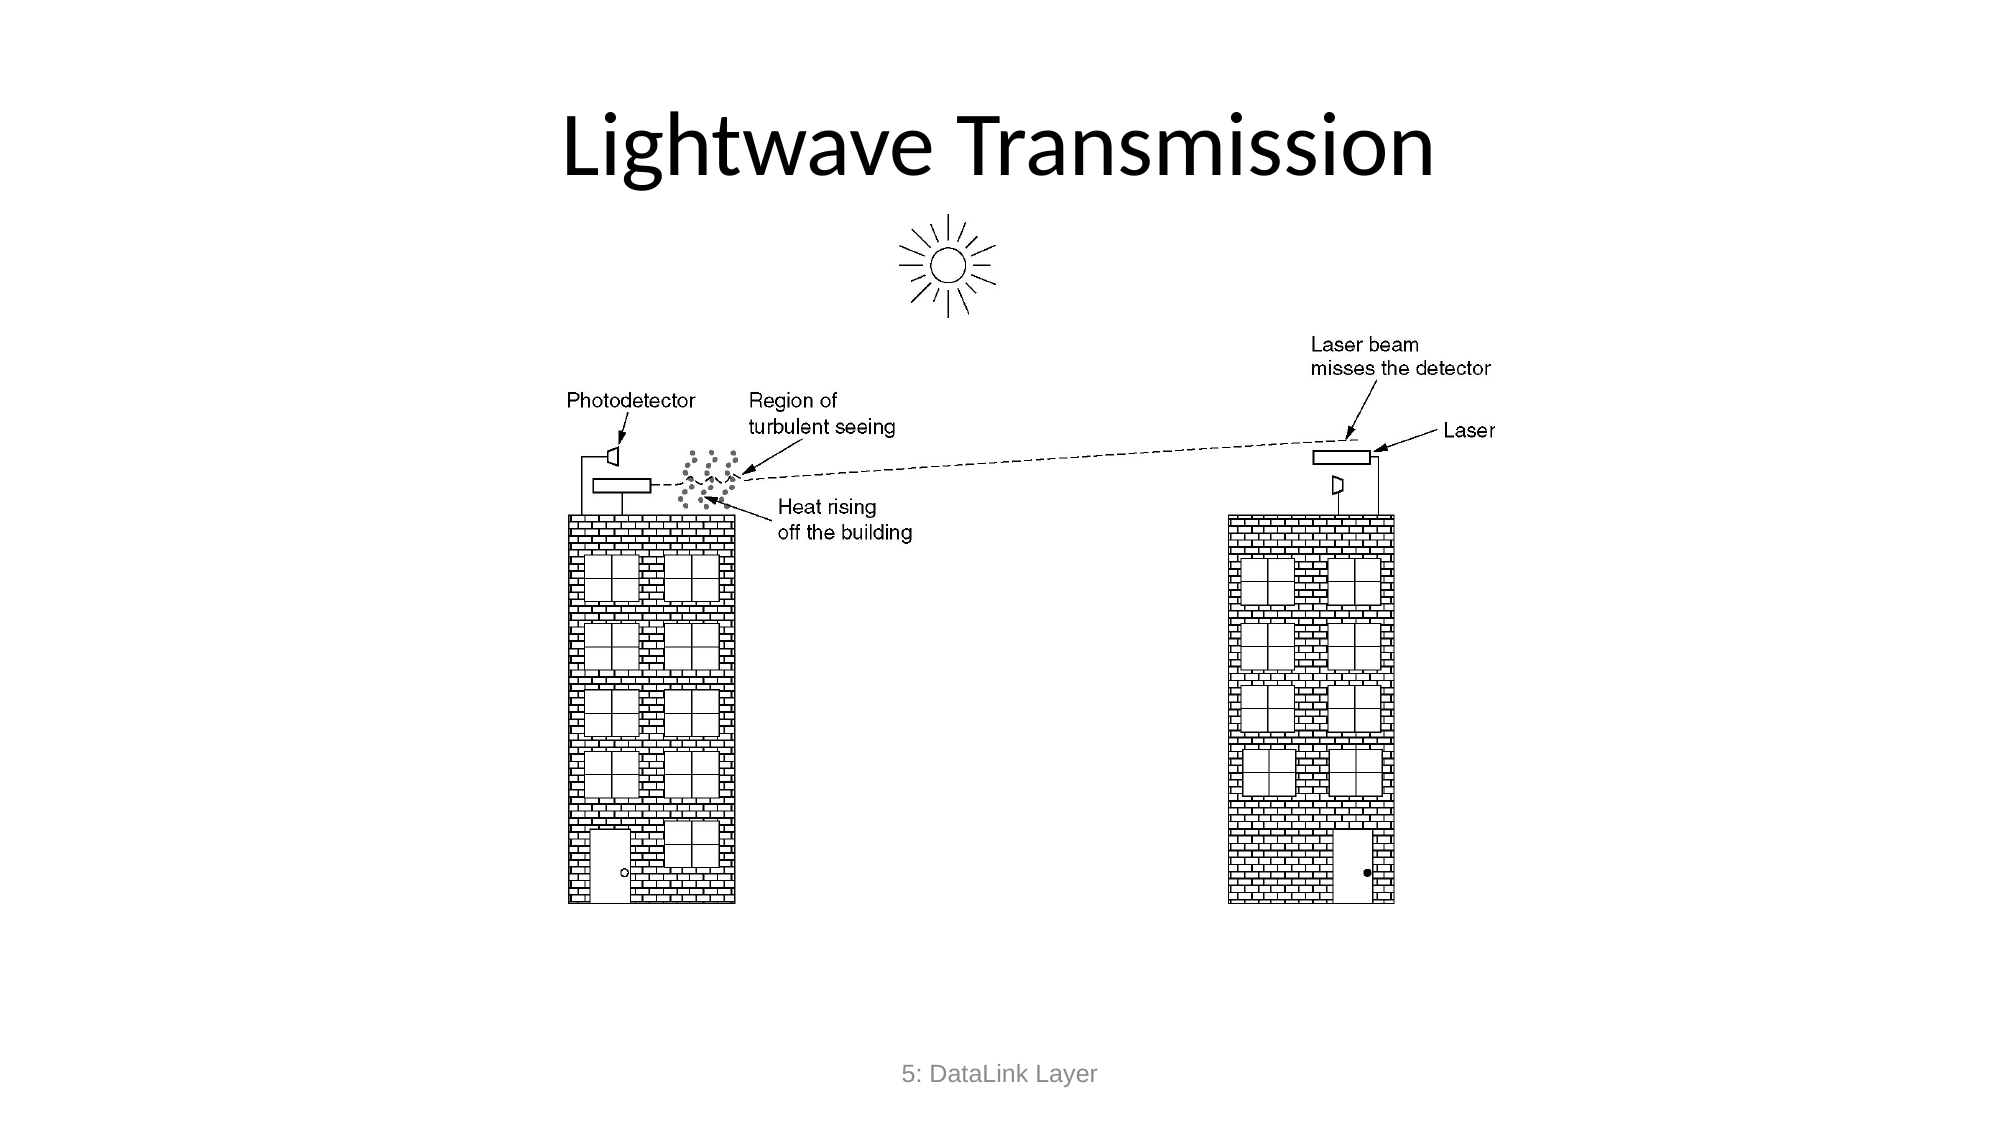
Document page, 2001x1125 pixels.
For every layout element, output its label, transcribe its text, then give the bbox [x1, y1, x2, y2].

picture [566, 213, 1495, 904]
title Lightwave Transmission [99, 45, 1900, 233]
footer 5: DataLink Layer [683, 1042, 1317, 1103]
